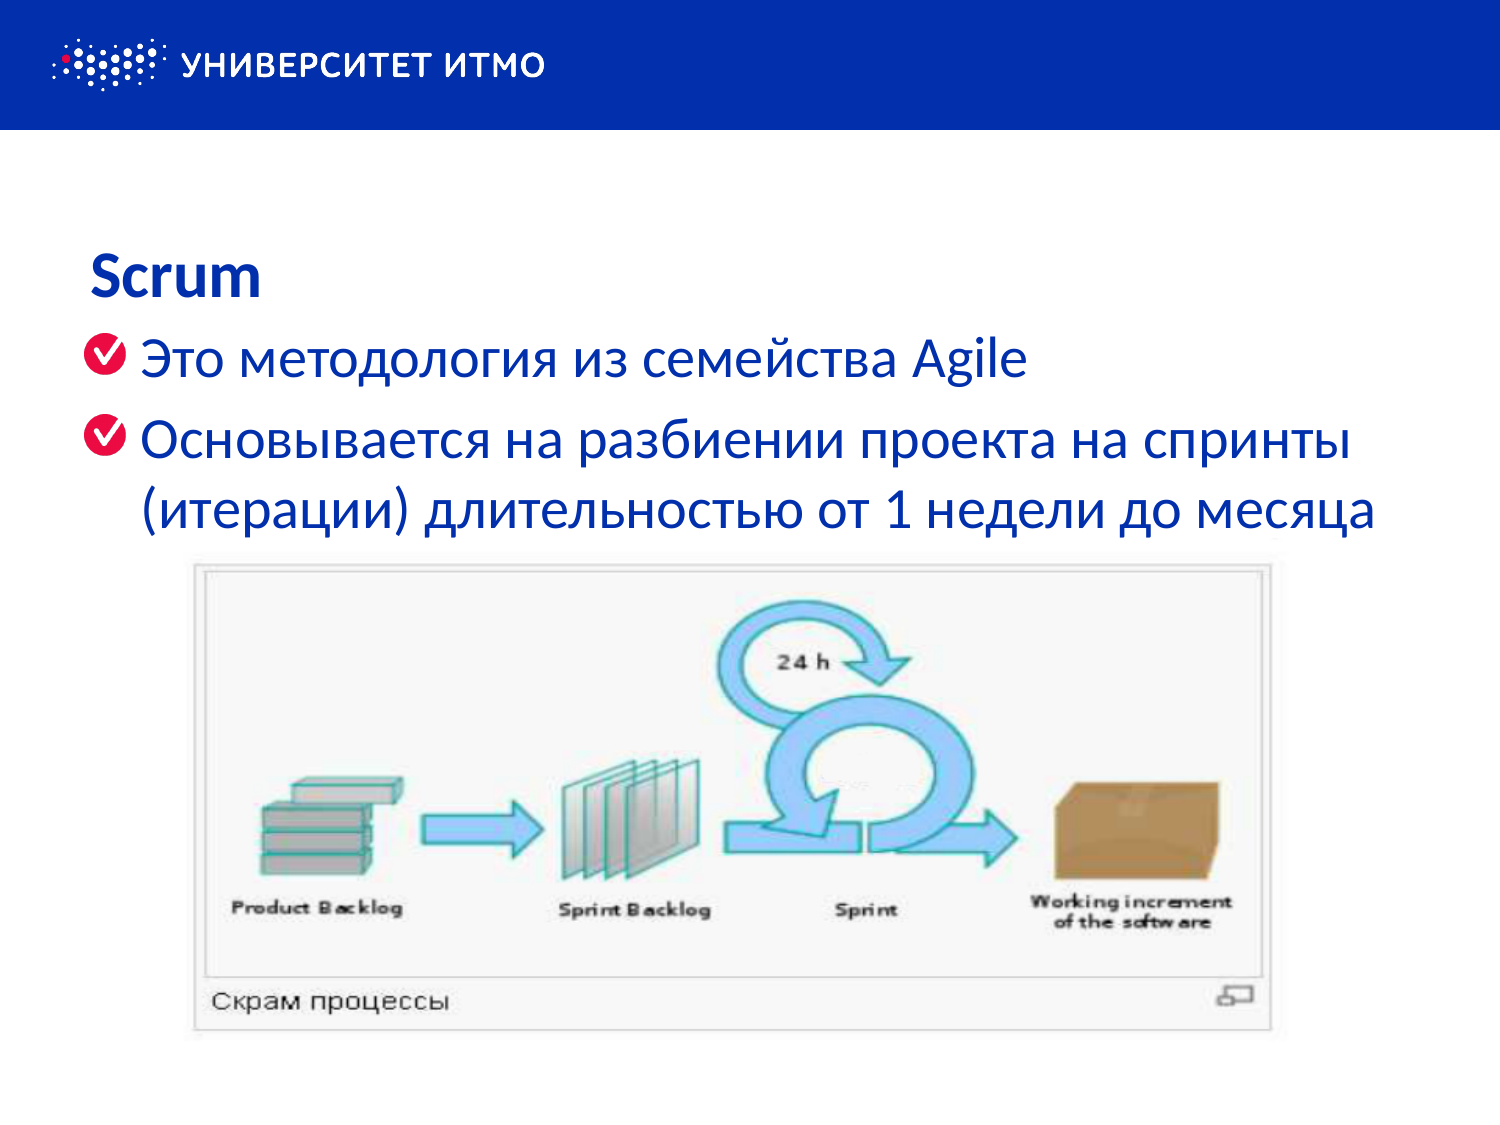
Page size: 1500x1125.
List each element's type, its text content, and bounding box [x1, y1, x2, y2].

picture [84, 333, 126, 375]
picture [0, 0, 596, 130]
picture [163, 538, 1293, 1055]
title Scrum [75, 202, 1425, 339]
list Это методология из семейства Agile Основывается на разбиении проекта на спринты (итерации) длительностью от 1 недели до месяца [69, 311, 1420, 1054]
picture [84, 414, 126, 456]
